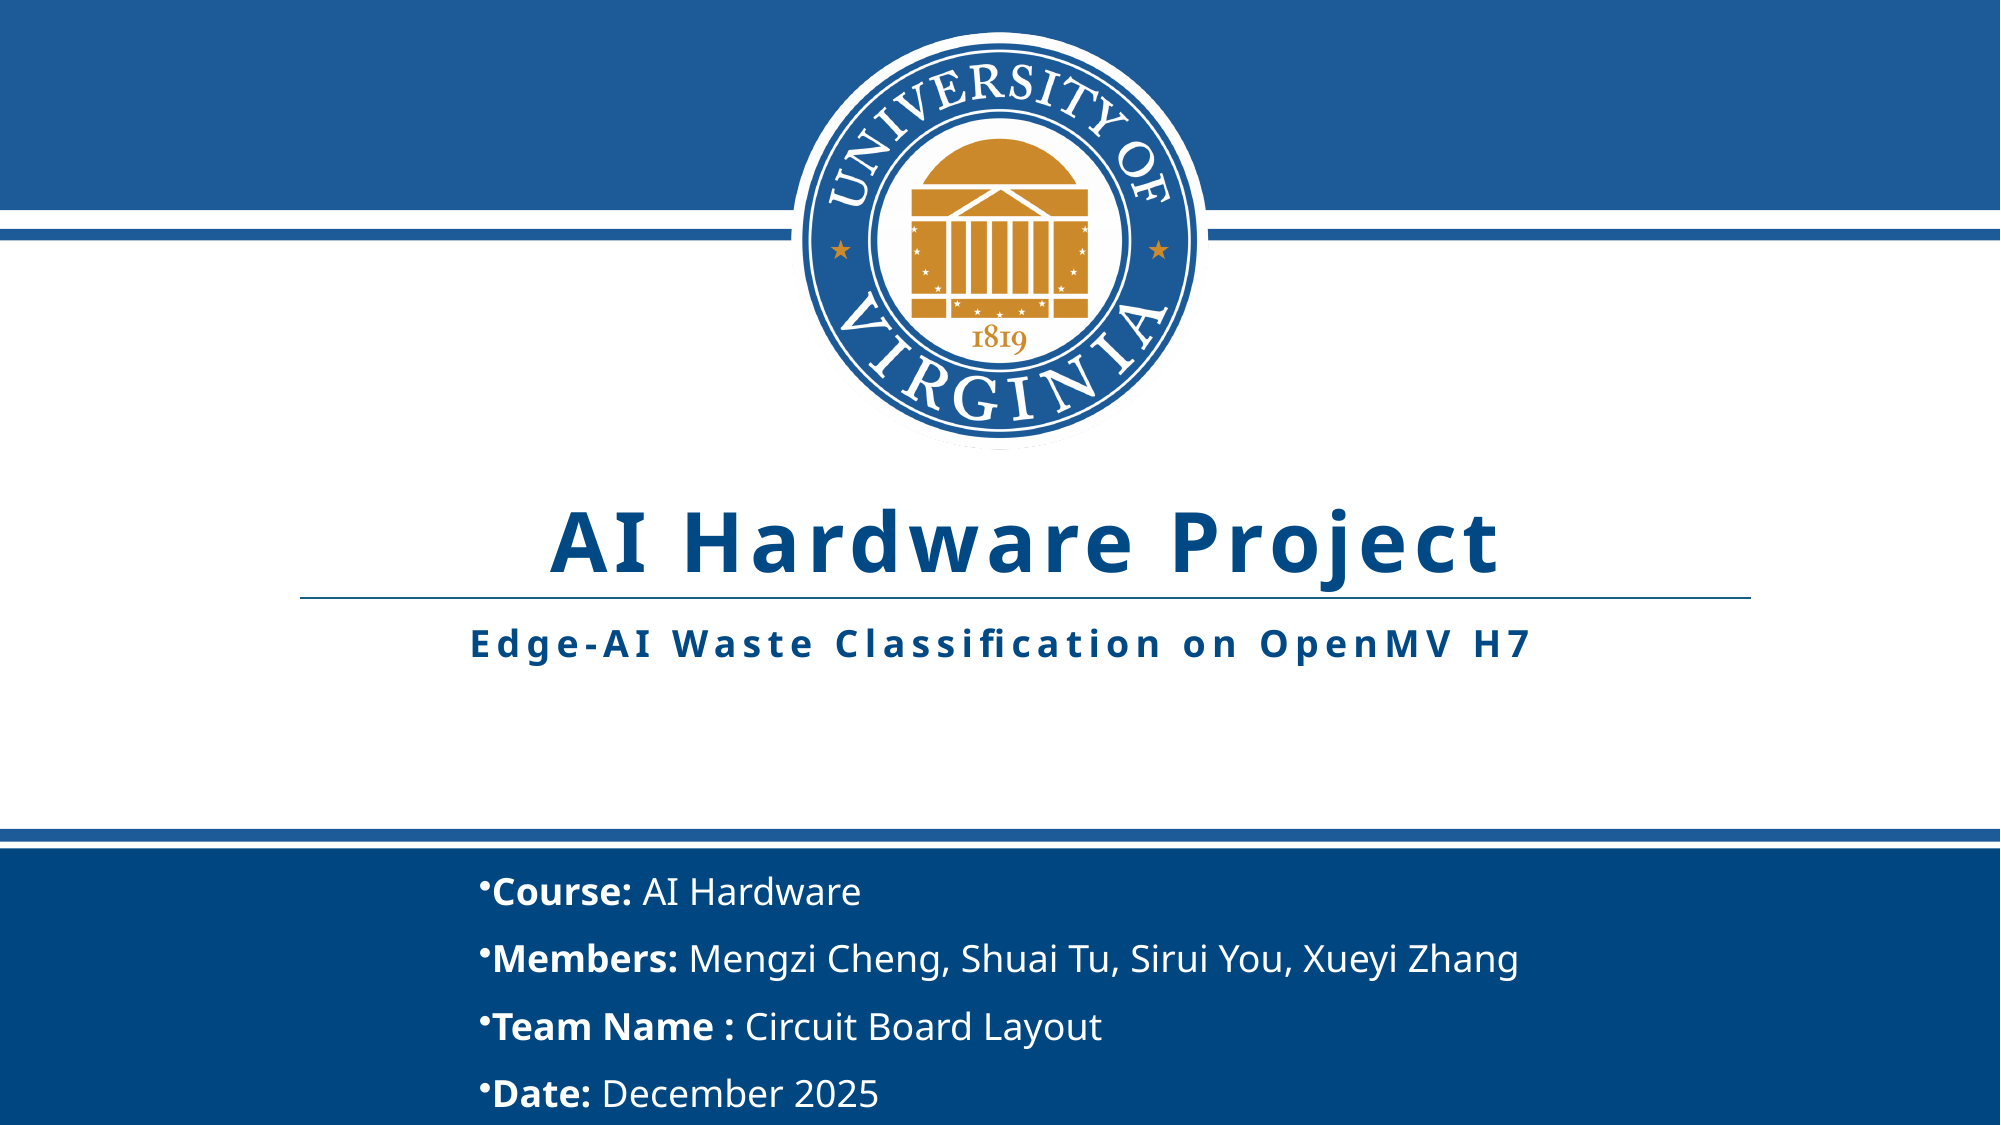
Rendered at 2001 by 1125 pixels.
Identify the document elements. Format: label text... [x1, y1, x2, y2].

text_box AI Hardware Project [245, 482, 1806, 597]
picture [771, 11, 1229, 469]
text_box Edge-AI Waste Classification on OpenMV H7 [274, 612, 1726, 672]
text_box [1229, 227, 2000, 242]
text_box Course: AI Hardware Members: Mengzi Cheng, Shuai Tu, Sirui You, Xueyi Zhang Team Name : Circuit Board Layout Date: December 2025 [463, 837, 1537, 1123]
text_box [0, 847, 2000, 1125]
text_box [0, 227, 771, 242]
text_box [0, 0, 2000, 212]
text_box [0, 827, 2000, 843]
